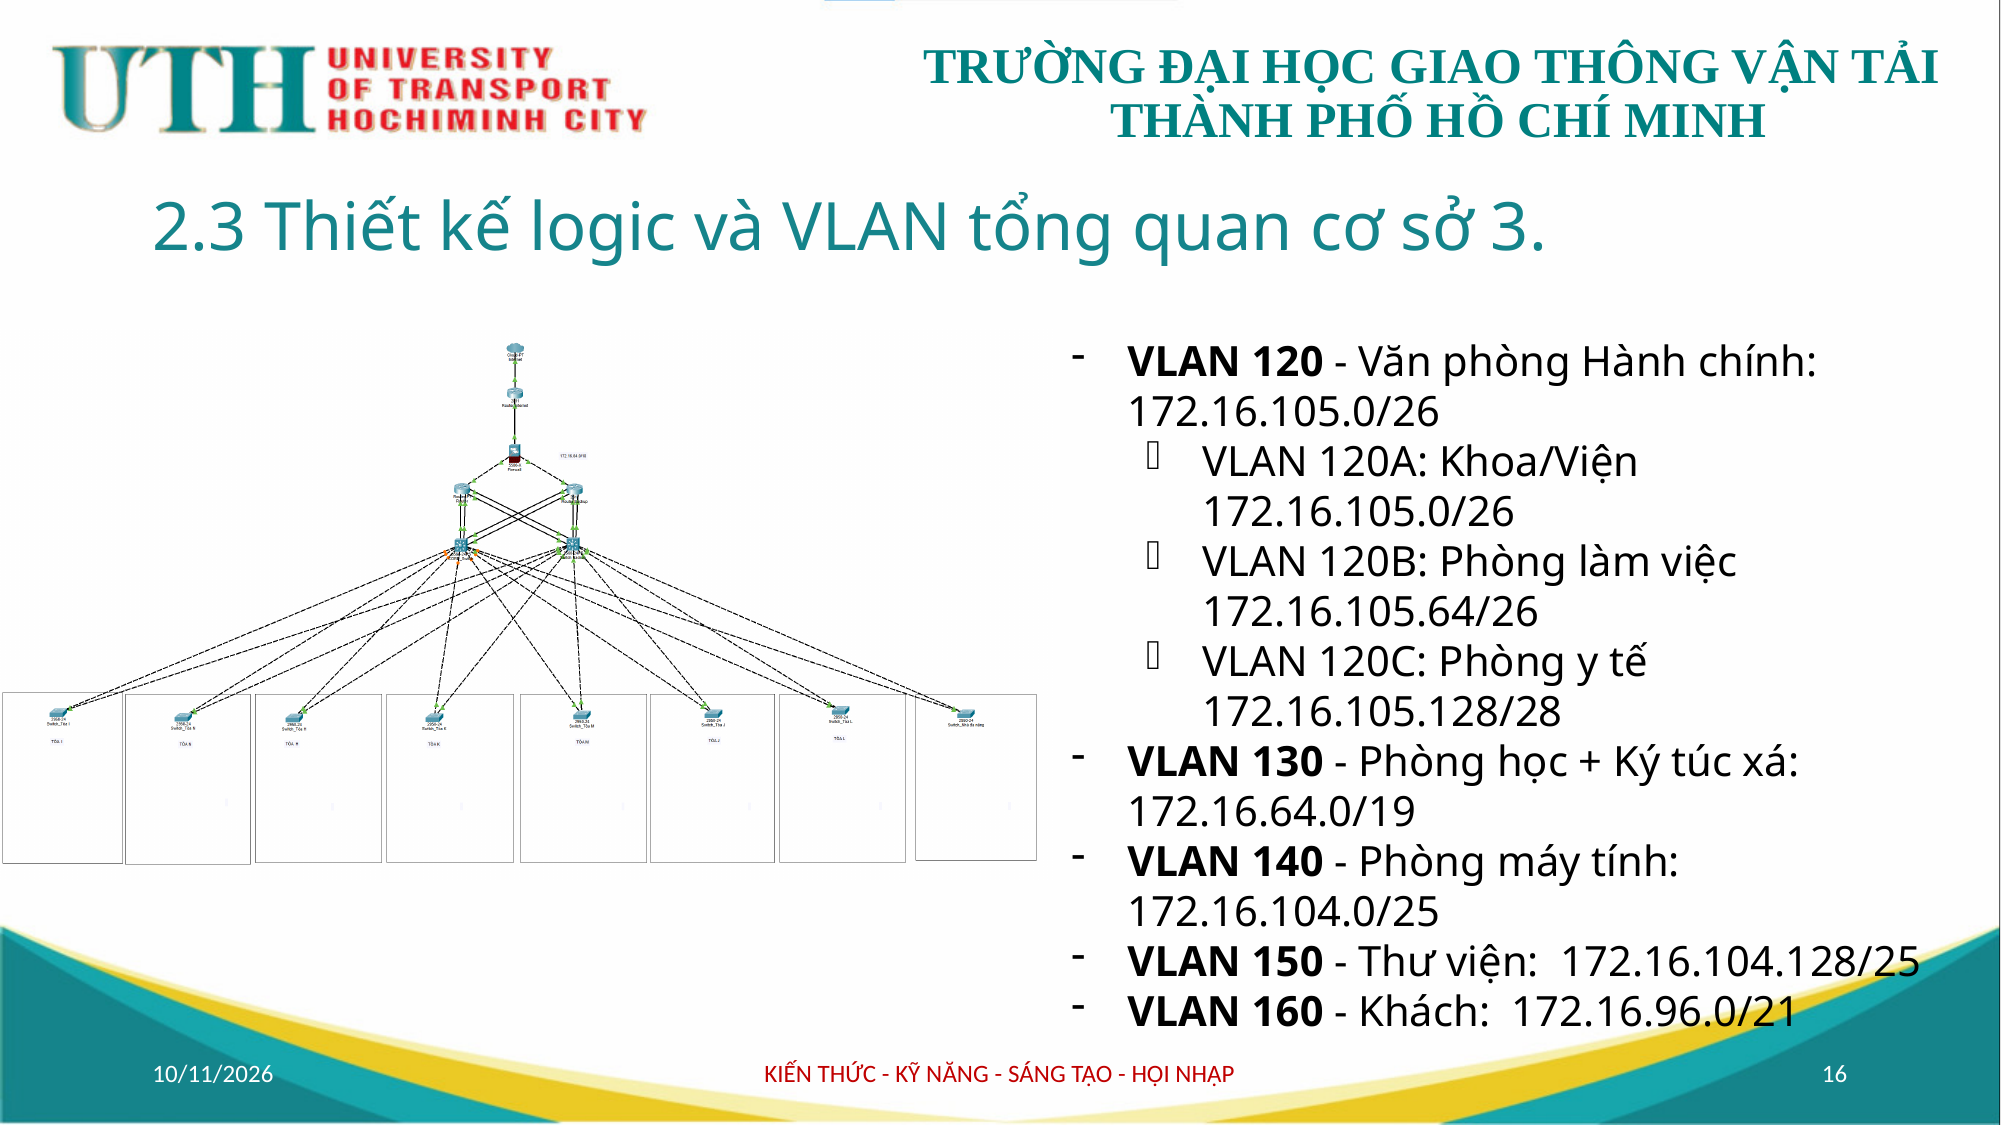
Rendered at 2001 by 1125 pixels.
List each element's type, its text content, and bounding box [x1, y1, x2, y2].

slide_number 16 [1412, 1093, 1863, 1103]
footer KIẾN THỨC - KỸ NĂNG - SÁNG TẠO - HỘI NHẬP [662, 1042, 1338, 1103]
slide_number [137, 1042, 588, 1103]
picture [0, 0, 2001, 1125]
text_box VLAN 120 - Văn phòng Hành chính: 172.16.105.0/26 VLAN 120A: Khoa/Viện 172.16.105.0/26 VLAN 120B: Phòng làm việc 172.16.105.64/26 VLAN 120C: Phòng y tế 172.16.105.128/28 VLAN 130 - Phòng học + Ký túc xá: 172.16.64.0/19 VLAN 140 - Phòng máy tính: 172.16.104.0/25 VLAN 150 - Thư viện: 172.16.104.128/25 VLAN 160 - Khách: 172.16.96.0/21 [1056, 327, 1987, 1093]
title 2.3 Thiết kế logic và VLAN tổng quan cơ sở 3. [137, 166, 1863, 292]
